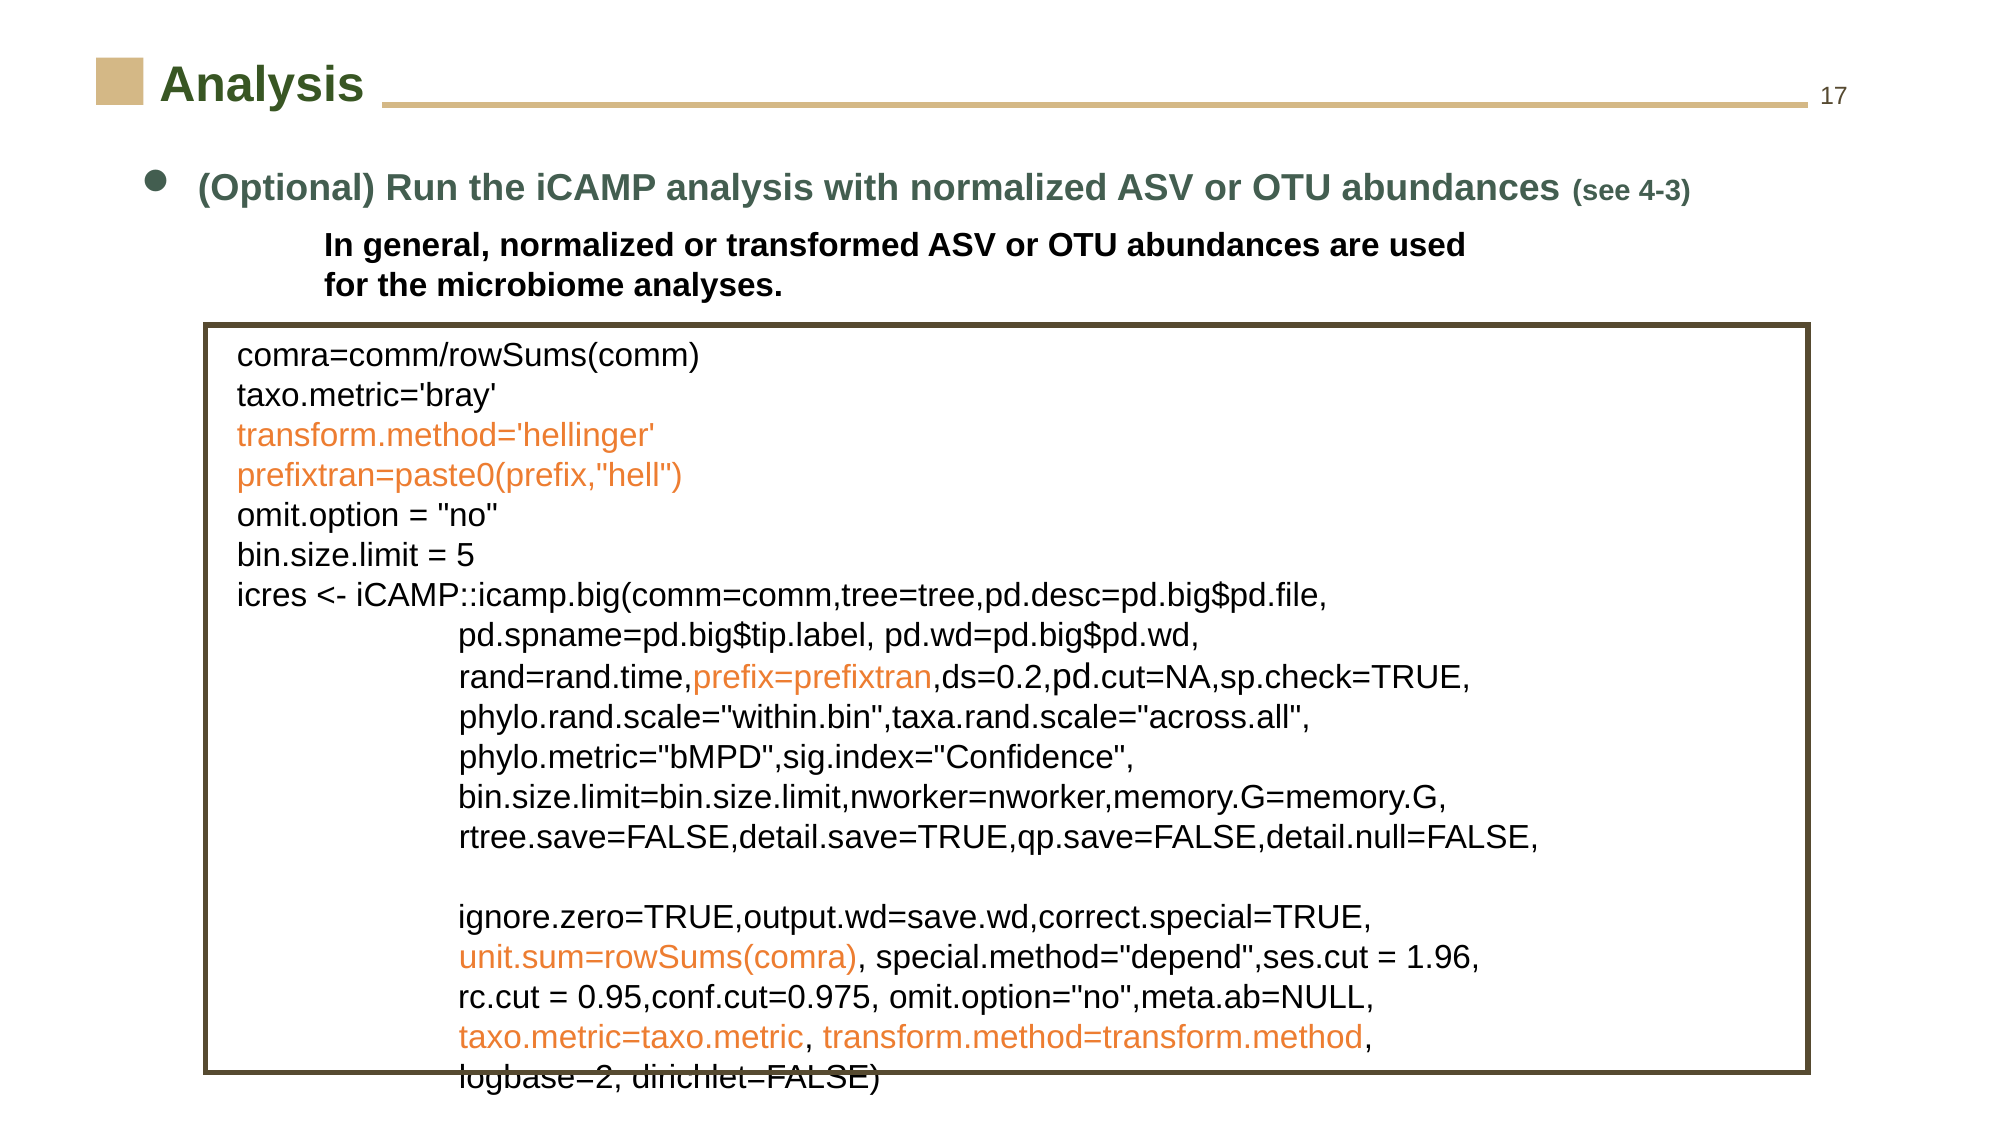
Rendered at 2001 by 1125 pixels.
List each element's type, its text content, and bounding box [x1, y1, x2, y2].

text_box comra=comm/rowSums(comm) taxo.metric='bray' transform.method='hellinger' prefixtran=paste0(prefix,"hell") omit.option = "no" bin.size.limit = 5 icres <- iCAMP::icamp.big(comm=comm,tree=tree,pd.desc=pd.big$pd.file, pd.spname=pd.big$tip.label, pd.wd=pd.big$pd.wd, rand=rand.time,prefix=prefixtran,ds=0.2,pd.cut=NA,sp.check=TRUE, phylo.rand.scale="within.bin",taxa.rand.scale="across.all", phylo.metric="bMPD",sig.index="Confidence", bin.size.limit=bin.size.limit,nworker=nworker,memory.G=memory.G, rtree.save=FALSE,detail.save=TRUE,qp.save=FALSE,detail.null=FALSE, ignore.zero=TRUE,output.wd=save.wd,correct.special=TRUE, unit.sum=rowSums(comra), special.method="depend",ses.cut = 1.96, rc.cut = 0.95,conf.cut=0.975, omit.option="no",meta.ab=NULL, taxo.metric=taxo.metric, transform.method=transform.method, logbase=2, dirichlet=FALSE) [222, 1073, 1798, 1103]
text_box Analysis [144, 44, 382, 119]
text_box 17 [1796, 72, 1863, 117]
text_box [204, 324, 1809, 1073]
text_box (Optional) Run the iCAMP analysis with normalized ASV or OTU abundances (see 4-3) [126, 155, 1767, 216]
text_box In general, normalized or transformed ASV or OTU abundances are used for the microbiome analyses. [309, 216, 1675, 311]
text_box [95, 57, 144, 106]
